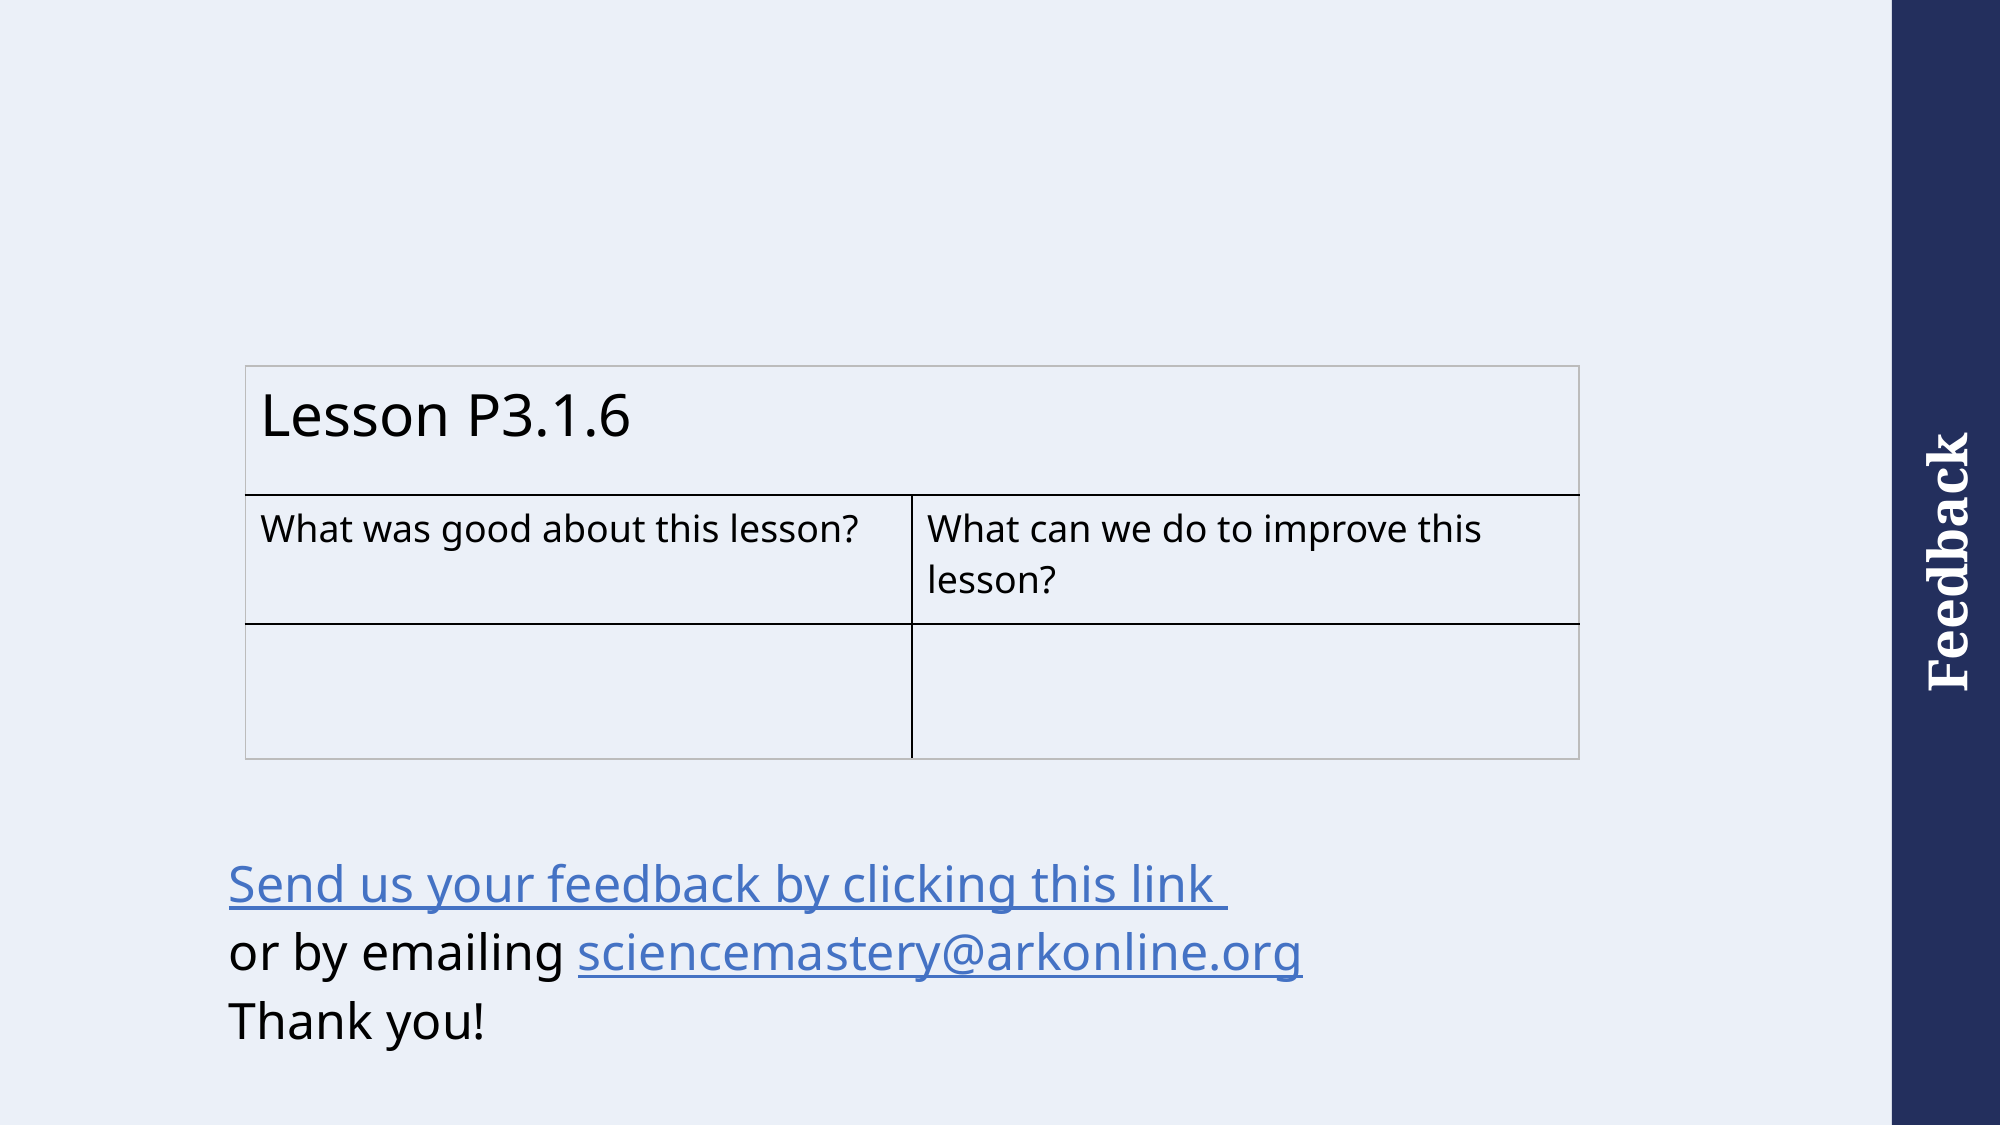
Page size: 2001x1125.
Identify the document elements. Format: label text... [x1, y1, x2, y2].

table_cell What was good about this lesson? [246, 496, 911, 623]
table_cell [246, 625, 911, 758]
table_cell What can we do to improve this lesson? [913, 496, 1578, 623]
text_box Send us your feedback by clicking this link or by emailing sciencemastery@arkonline.org Thank you! [214, 845, 1803, 1057]
table_cell [913, 625, 1578, 758]
table_header Lesson P3.1.6 [246, 367, 1578, 494]
